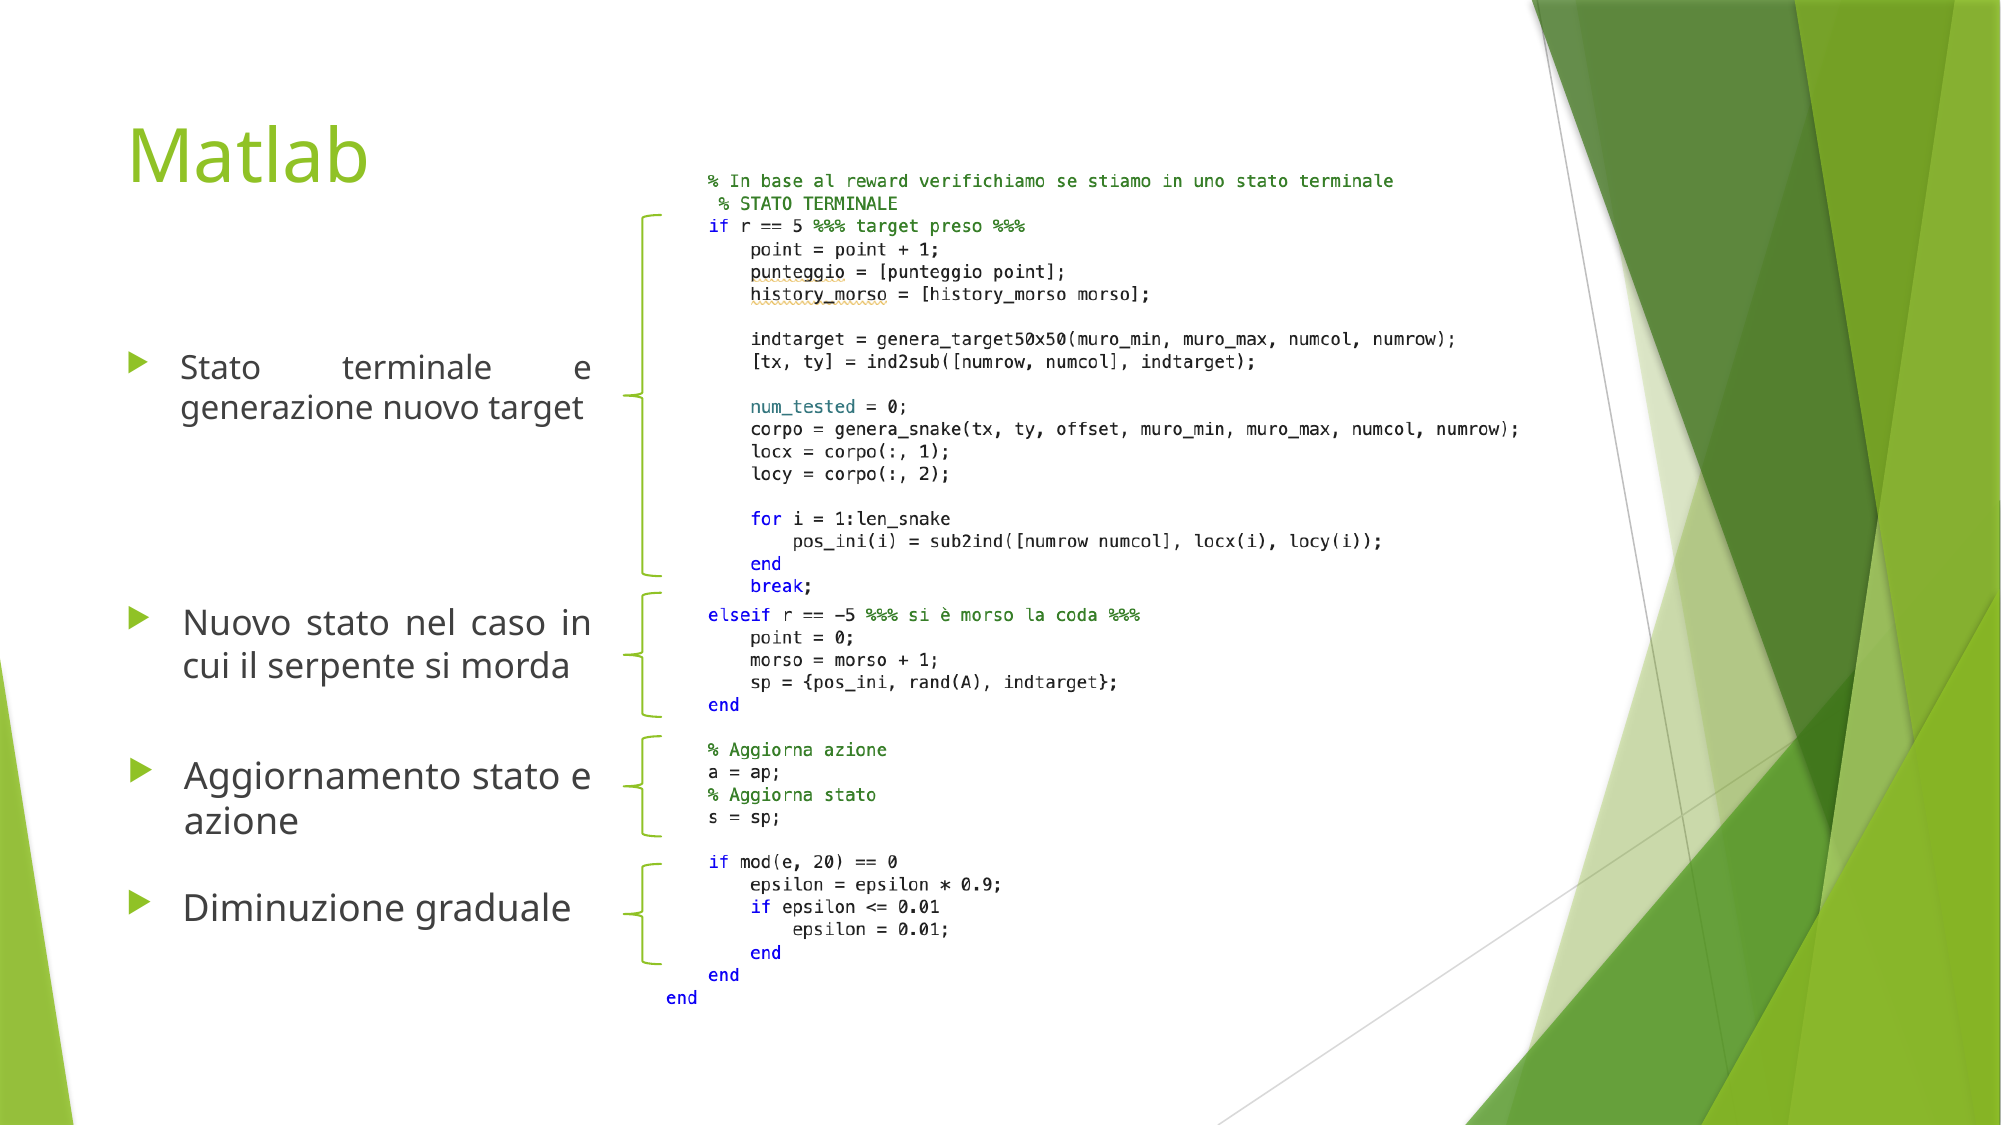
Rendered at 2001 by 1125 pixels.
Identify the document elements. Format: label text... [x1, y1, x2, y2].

text_box Aggiornamento stato e azione [112, 744, 608, 877]
text_box [622, 862, 658, 966]
text_box [622, 591, 658, 718]
text_box Stato terminale e generazione nuovo target [111, 338, 608, 471]
text_box [622, 735, 658, 838]
title Matlab [111, 99, 1522, 224]
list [663, 166, 1522, 603]
picture [662, 601, 1201, 1006]
text_box Nuovo stato nel caso in cui il serpente si morda [111, 592, 608, 737]
text_box [622, 214, 658, 578]
